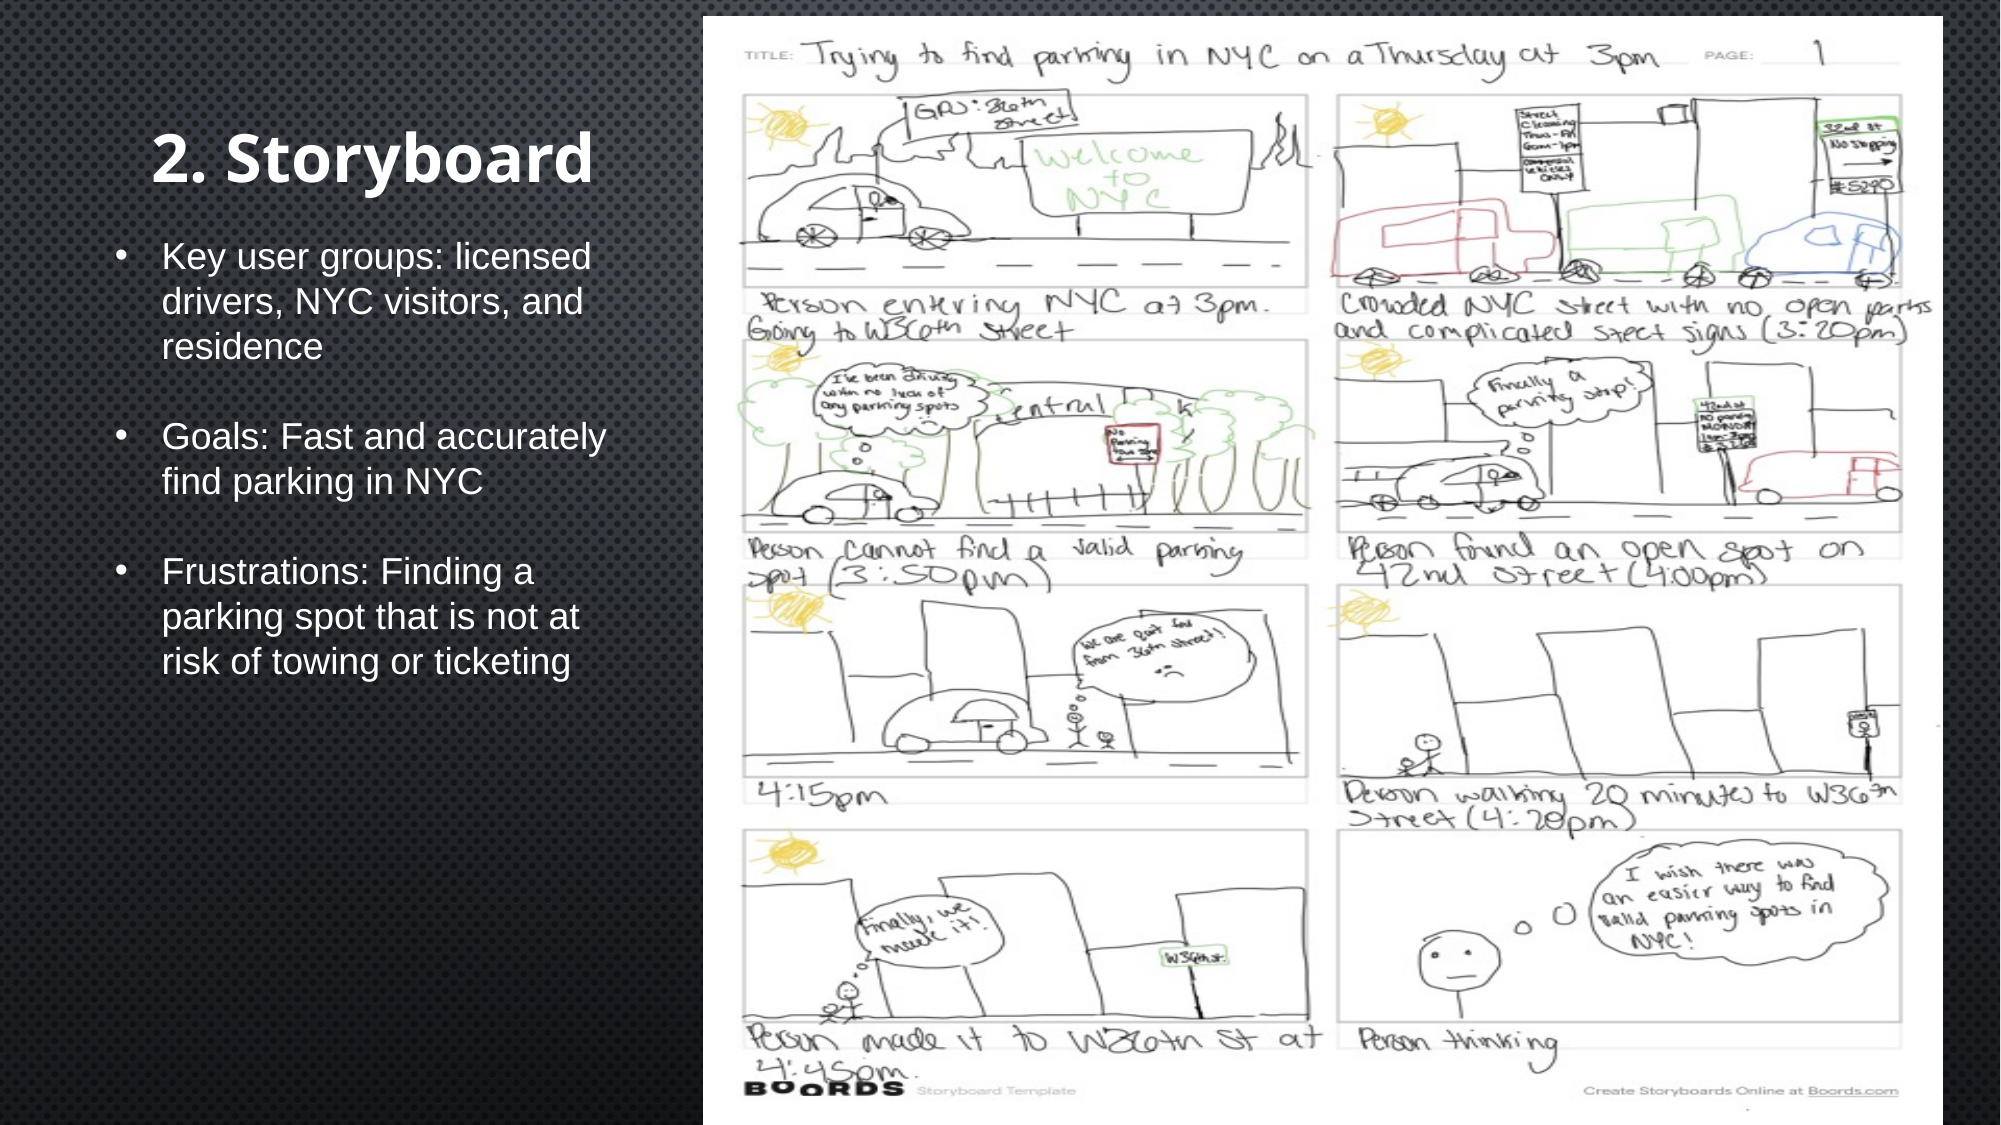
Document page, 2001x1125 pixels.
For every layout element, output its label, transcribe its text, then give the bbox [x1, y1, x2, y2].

title 2. Storyboard [0, 0, 908, 313]
text_box Key user groups: licensed drivers, NYC visitors, and residence Goals: Fast and accurately find parking in NYC Frustrations: Finding a parking spot that is not at risk of towing or ticketing [99, 224, 660, 690]
picture [703, 16, 1943, 1125]
